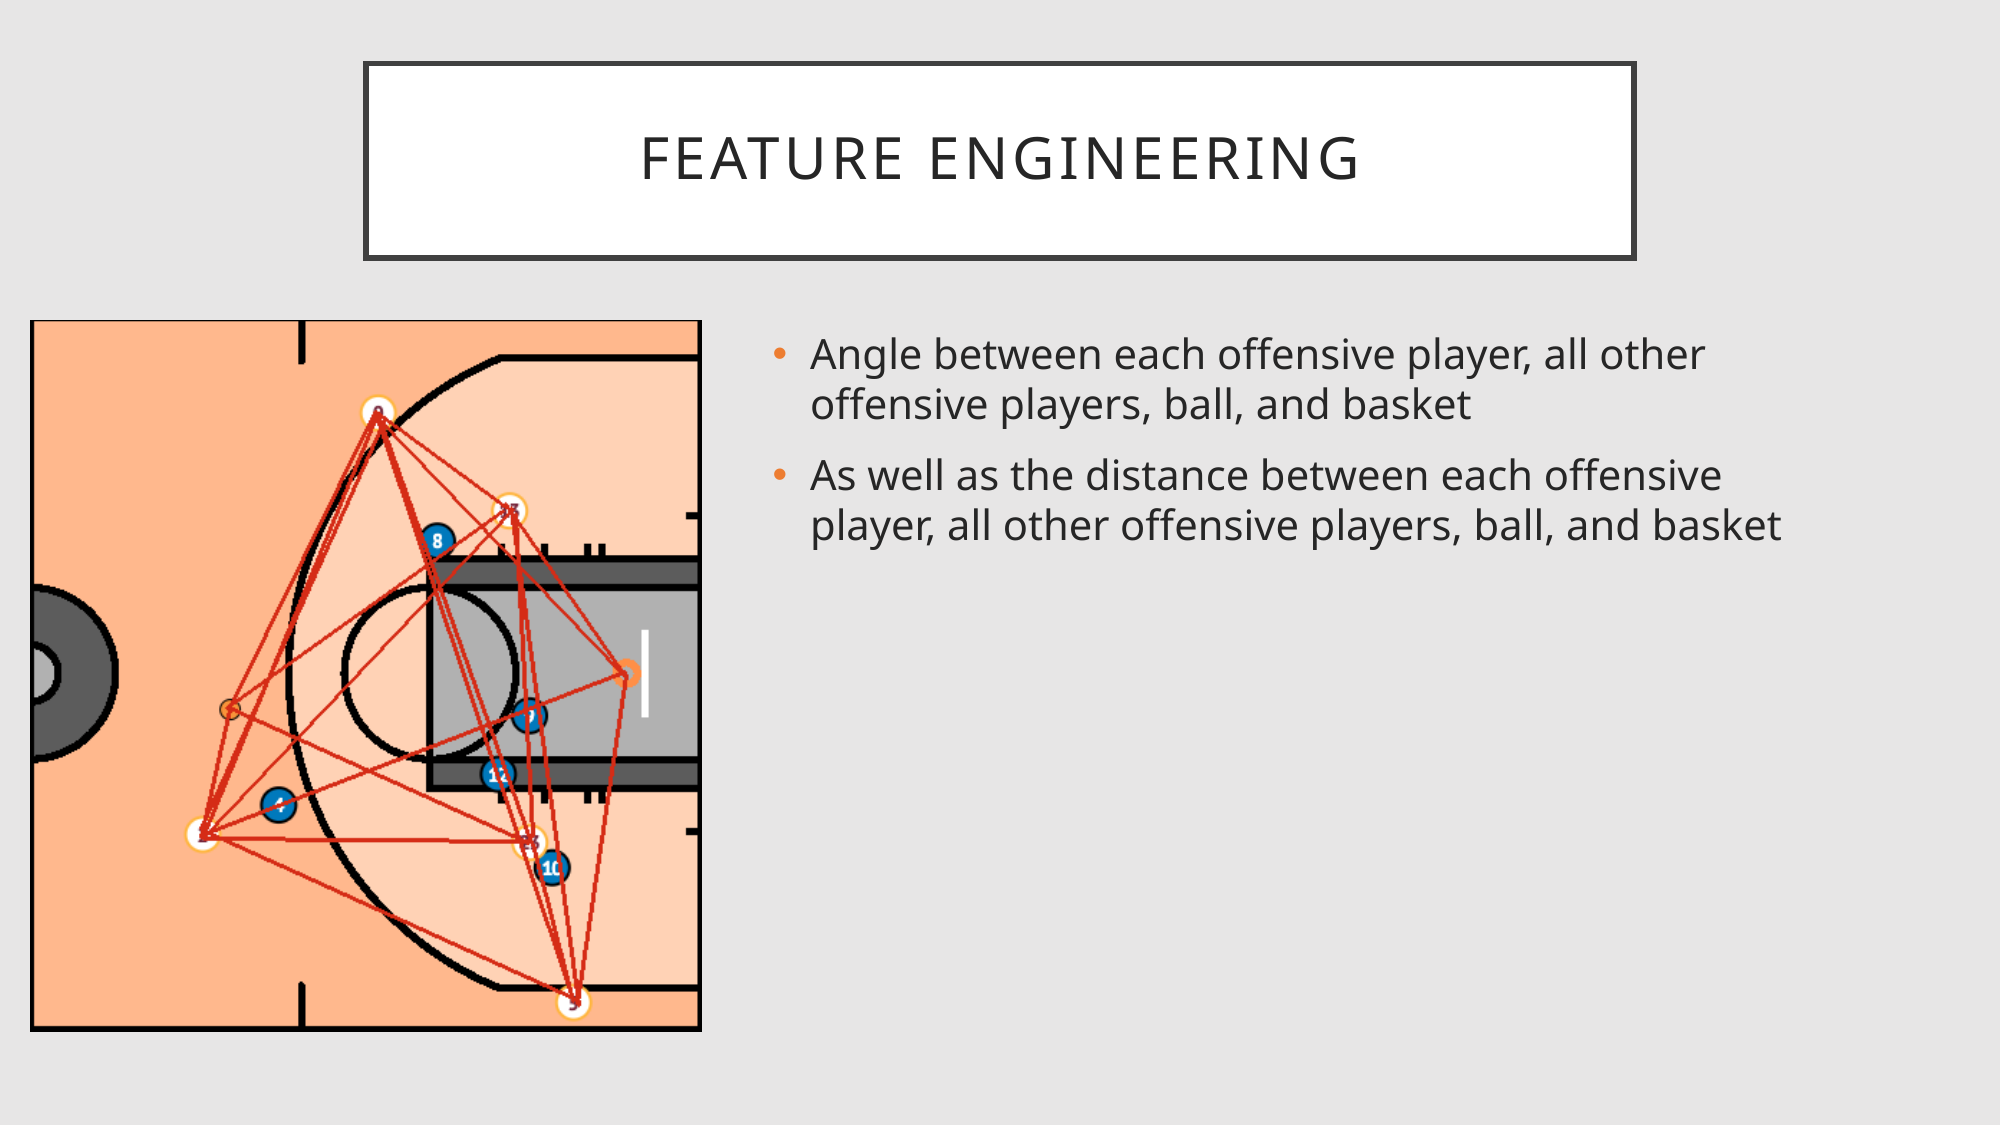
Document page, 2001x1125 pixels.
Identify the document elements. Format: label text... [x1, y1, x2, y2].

title Feature Engineering [363, 61, 1637, 261]
list Angle between each offensive player, all other offensive players, ball, and basket As well as the distance between each offensive player, all other offensive players, ball, and basket [757, 320, 1868, 1032]
picture [30, 320, 702, 1032]
